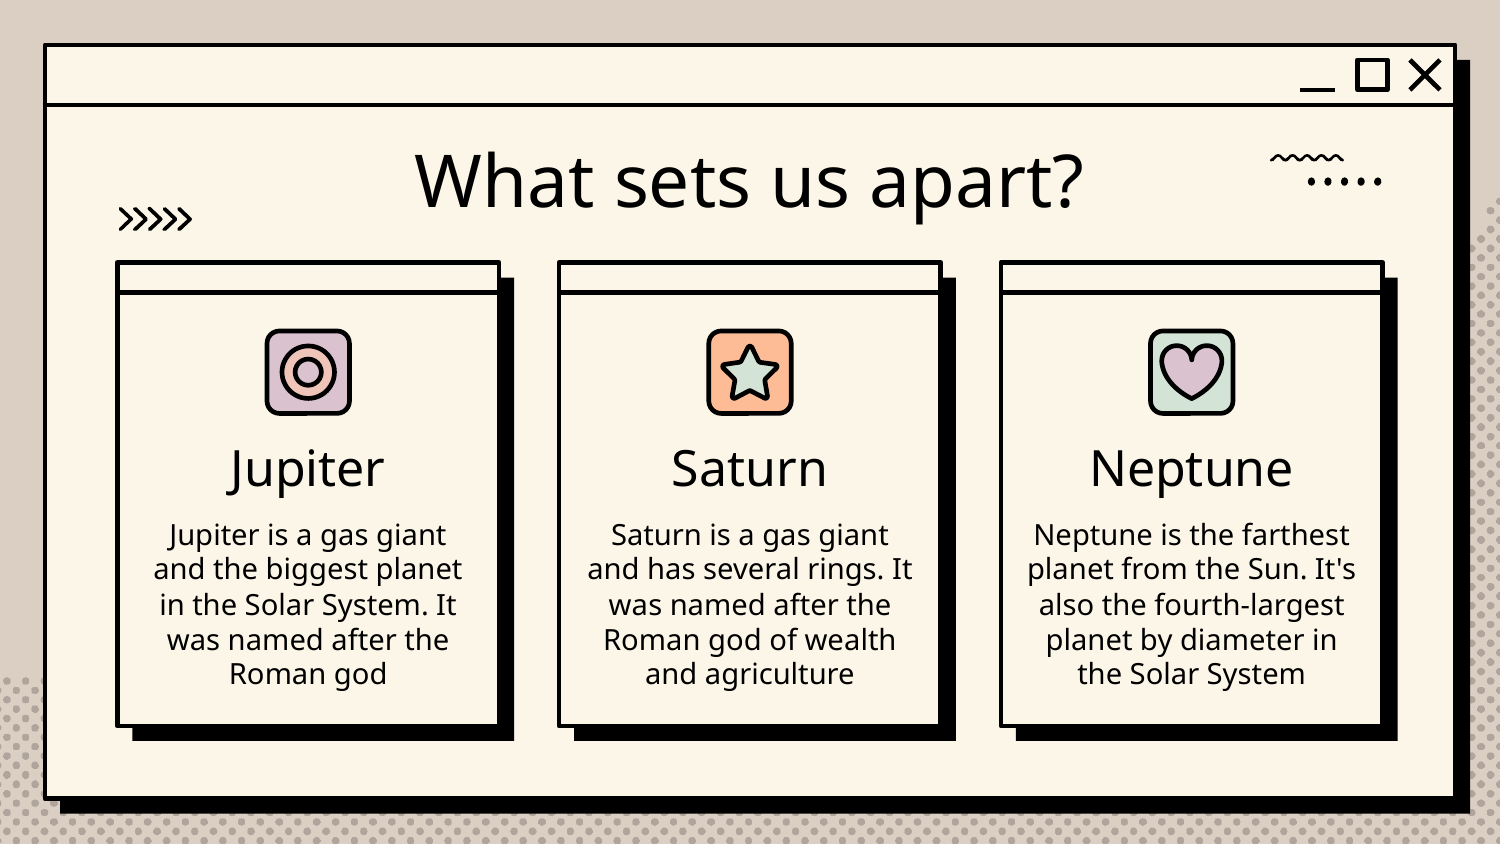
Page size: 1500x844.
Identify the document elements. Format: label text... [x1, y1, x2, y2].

text_box [119, 207, 134, 231]
text_box [1340, 177, 1349, 186]
text_box [1269, 154, 1345, 162]
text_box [558, 262, 957, 742]
title What sets us apart? [116, 120, 1383, 233]
text_box [133, 207, 148, 231]
text_box [1374, 177, 1382, 186]
text_box [147, 206, 163, 231]
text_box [1150, 330, 1234, 414]
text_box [1000, 262, 1398, 742]
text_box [117, 262, 515, 742]
text_box [1357, 177, 1365, 186]
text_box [708, 330, 792, 414]
text_box [1307, 177, 1315, 186]
text_box [177, 207, 193, 231]
text_box [162, 207, 177, 231]
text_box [266, 330, 350, 414]
text_box [1324, 177, 1332, 186]
